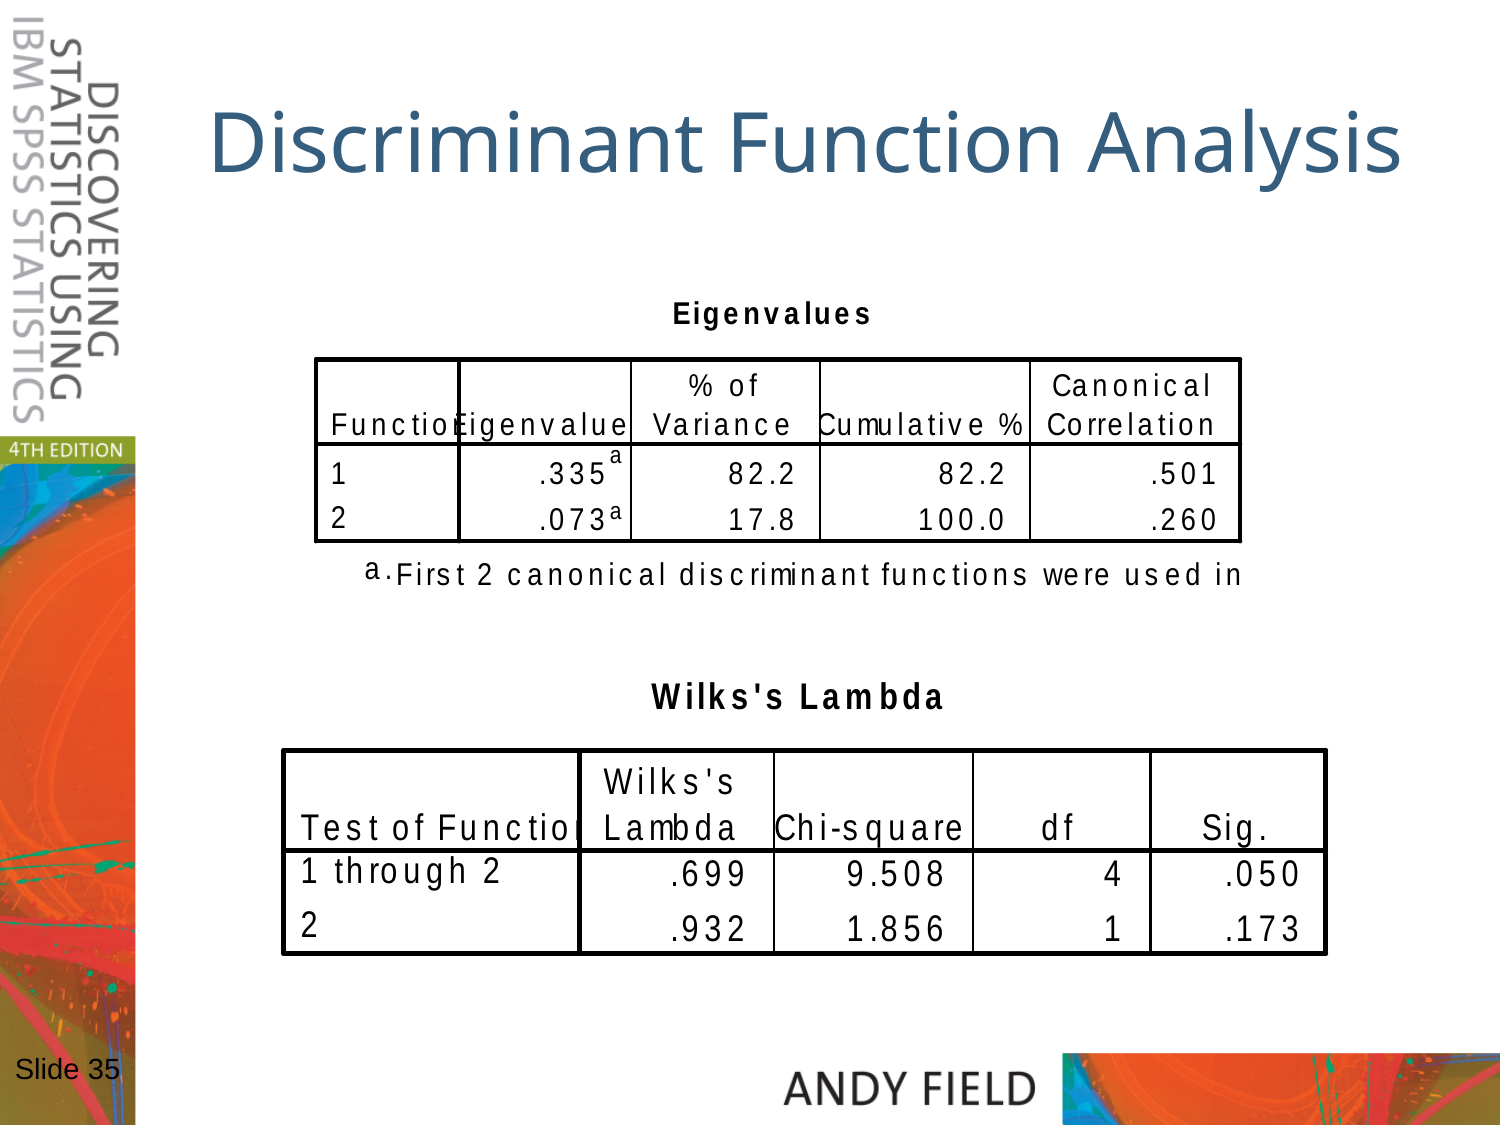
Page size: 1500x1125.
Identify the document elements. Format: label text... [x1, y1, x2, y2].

slide_number Slide 35 [0, 1042, 141, 1103]
text_box [0, 0, 1500, 75]
title Discriminant Function Analysis [187, 75, 1425, 233]
picture [292, 269, 1266, 622]
picture [257, 644, 1355, 985]
